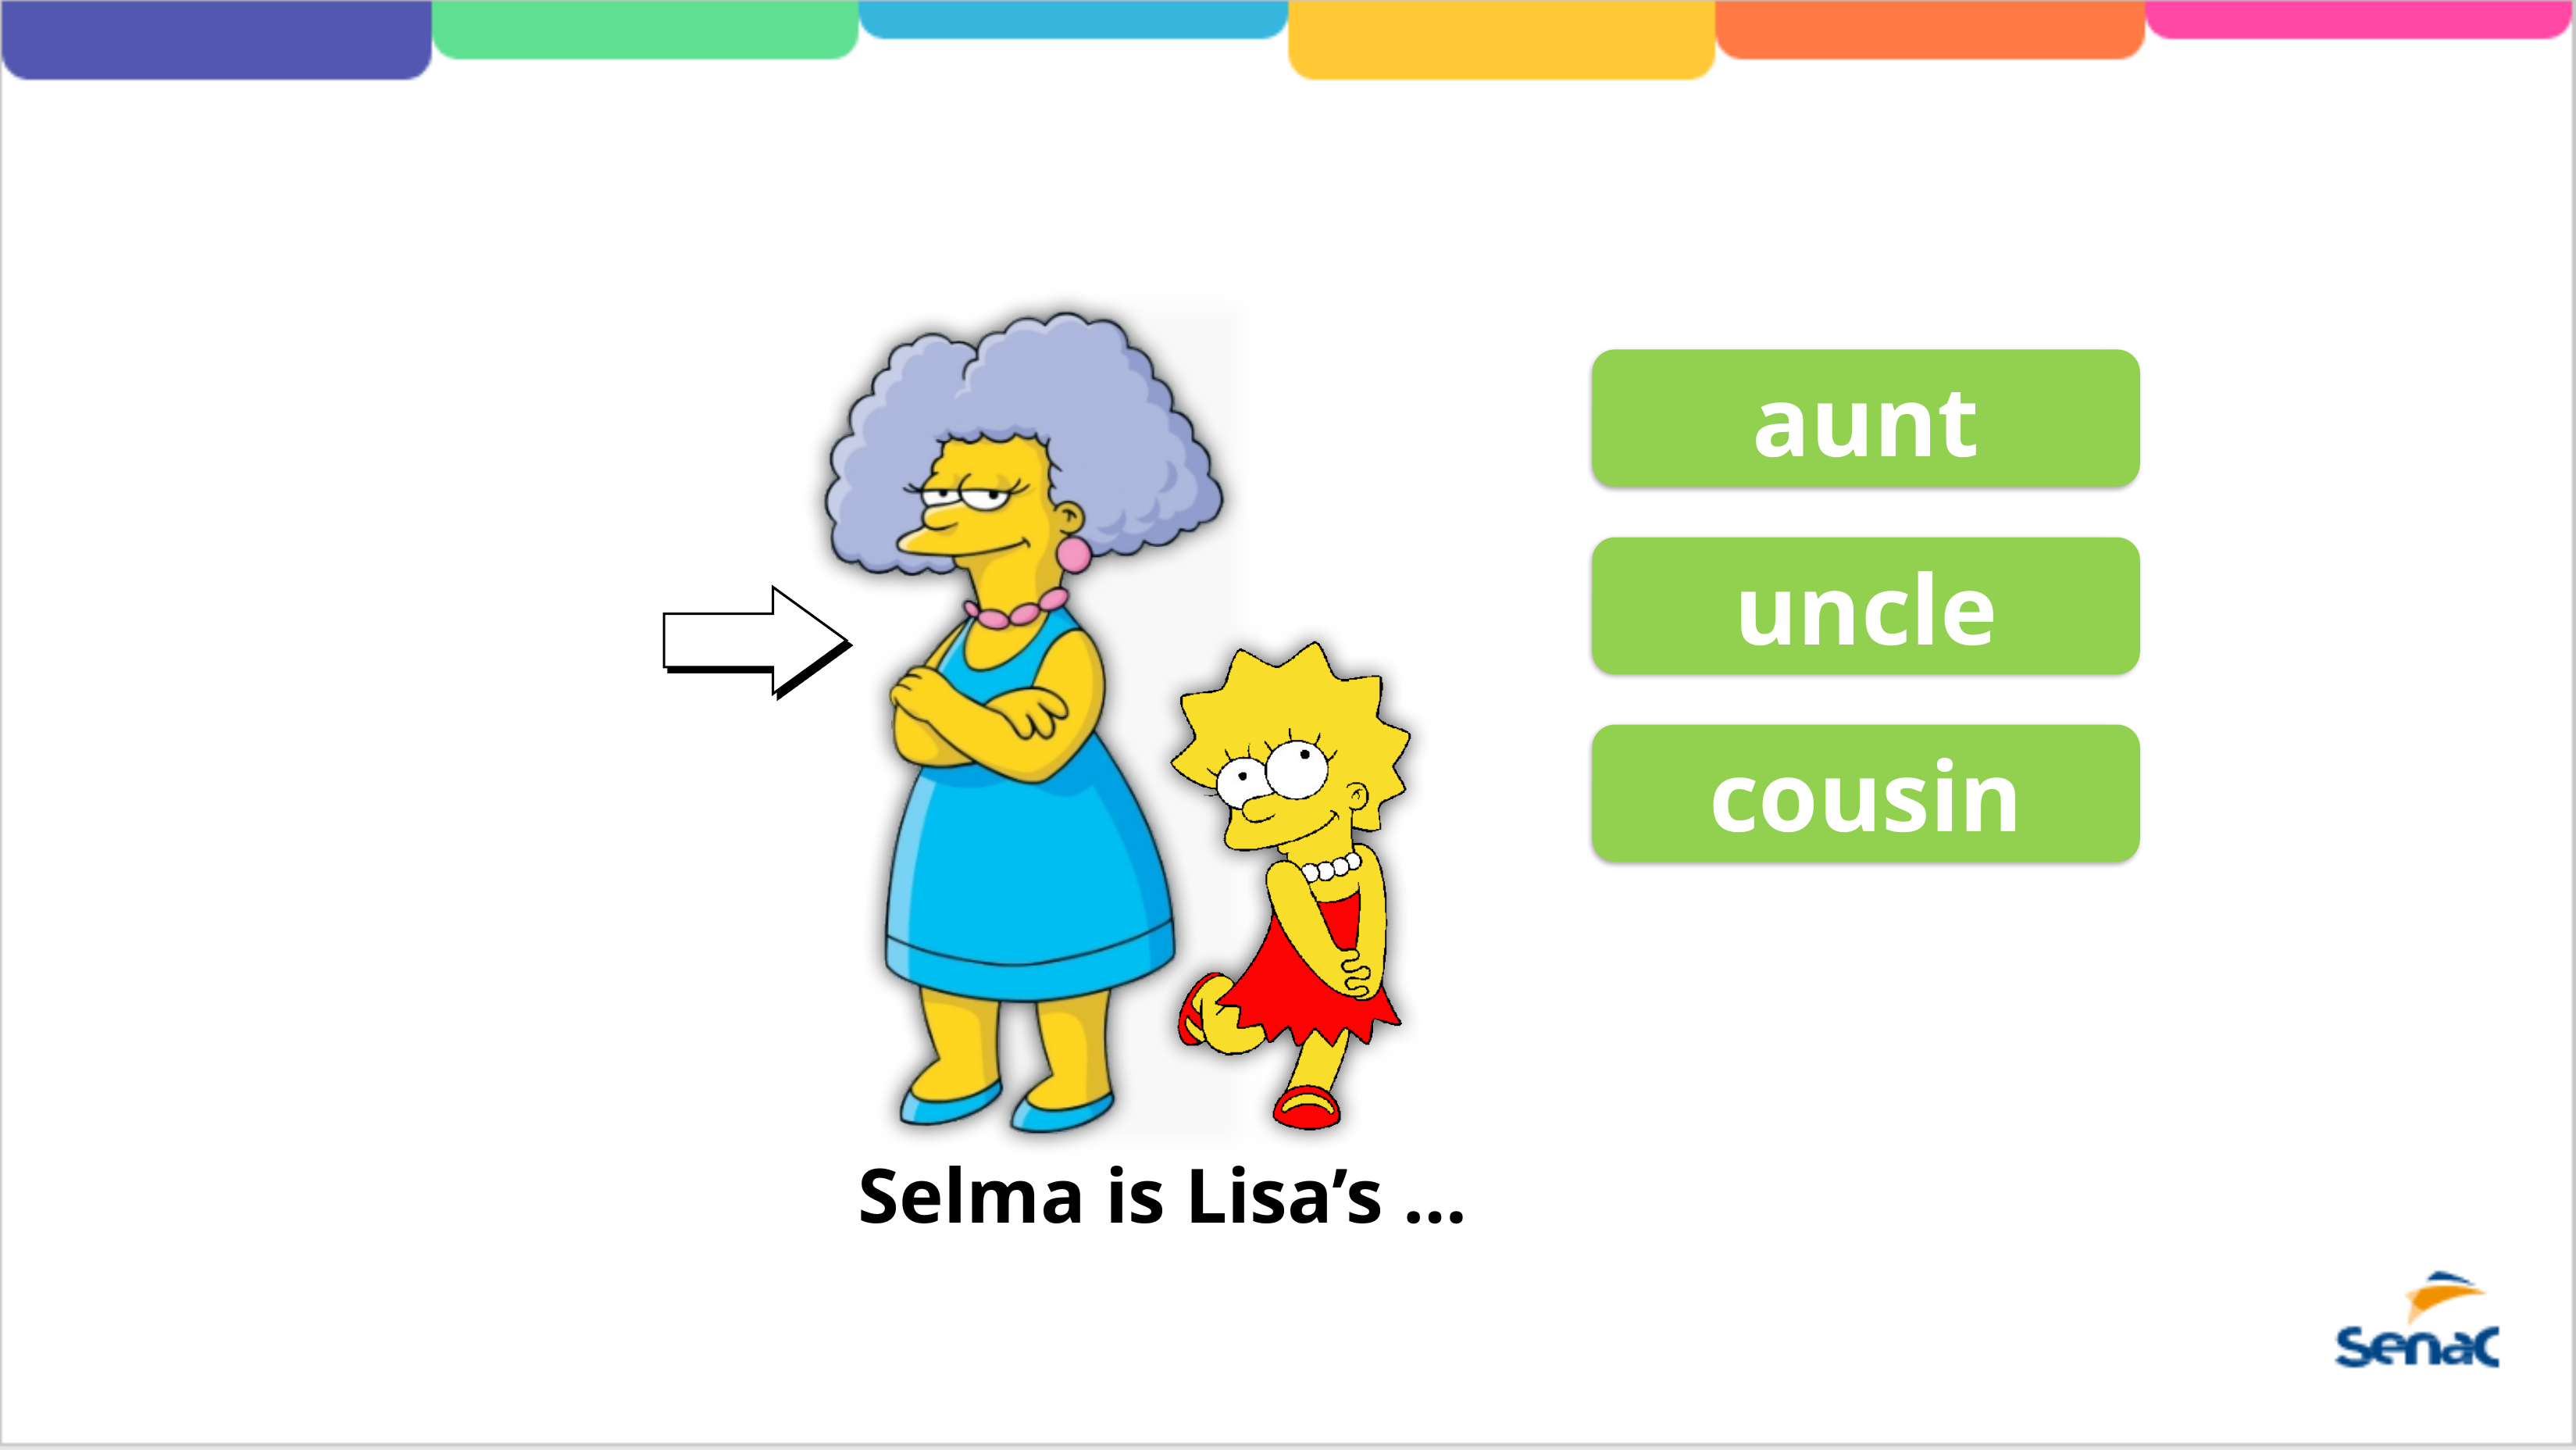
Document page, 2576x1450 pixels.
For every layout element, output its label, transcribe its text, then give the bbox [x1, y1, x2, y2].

text_box [664, 613, 752, 667]
text_box cousin [1592, 724, 2140, 862]
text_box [756, 307, 1532, 1246]
text_box aunt [1592, 349, 2140, 487]
picture [0, 0, 2576, 1450]
text_box uncle [1592, 537, 2140, 675]
